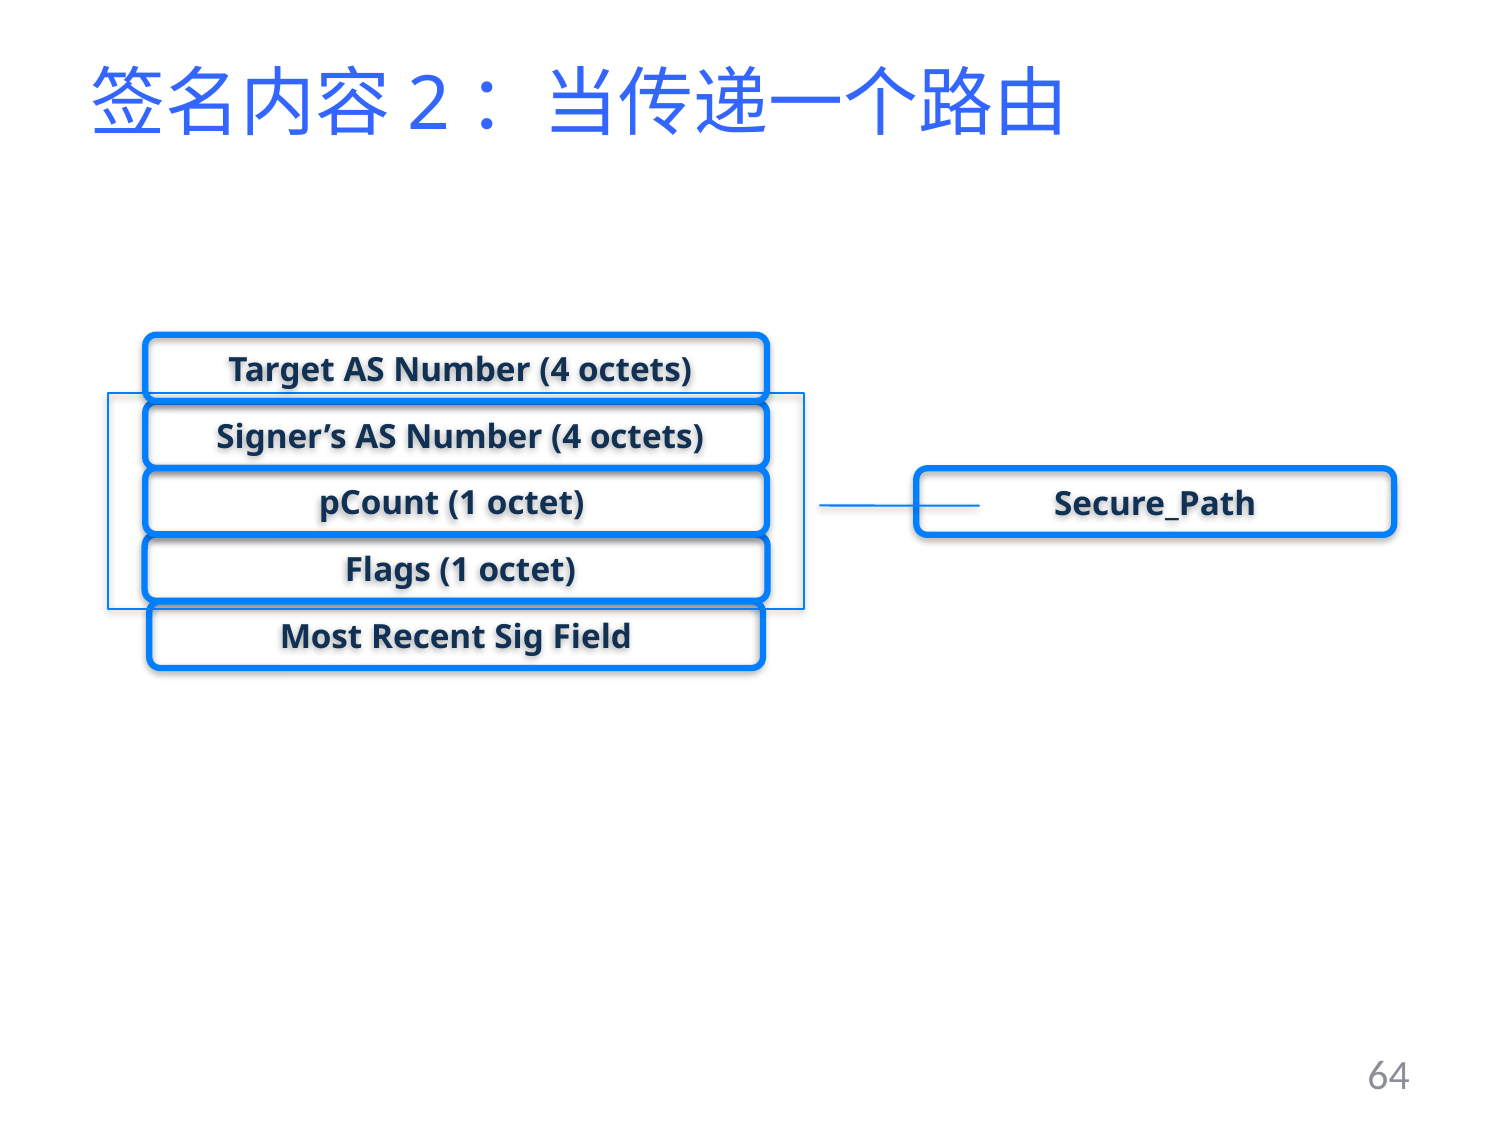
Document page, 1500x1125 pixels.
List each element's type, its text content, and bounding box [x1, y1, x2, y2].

title 签名内容2：当传递一个路由 [75, 6, 1425, 194]
slide_number 64 [1074, 1042, 1425, 1103]
text_box Target AS Number (4 octets) [144, 333, 768, 402]
text_box Secure_Path [915, 467, 1395, 536]
text_box Most Recent Sig Field [148, 617, 764, 669]
text_box [108, 393, 805, 610]
